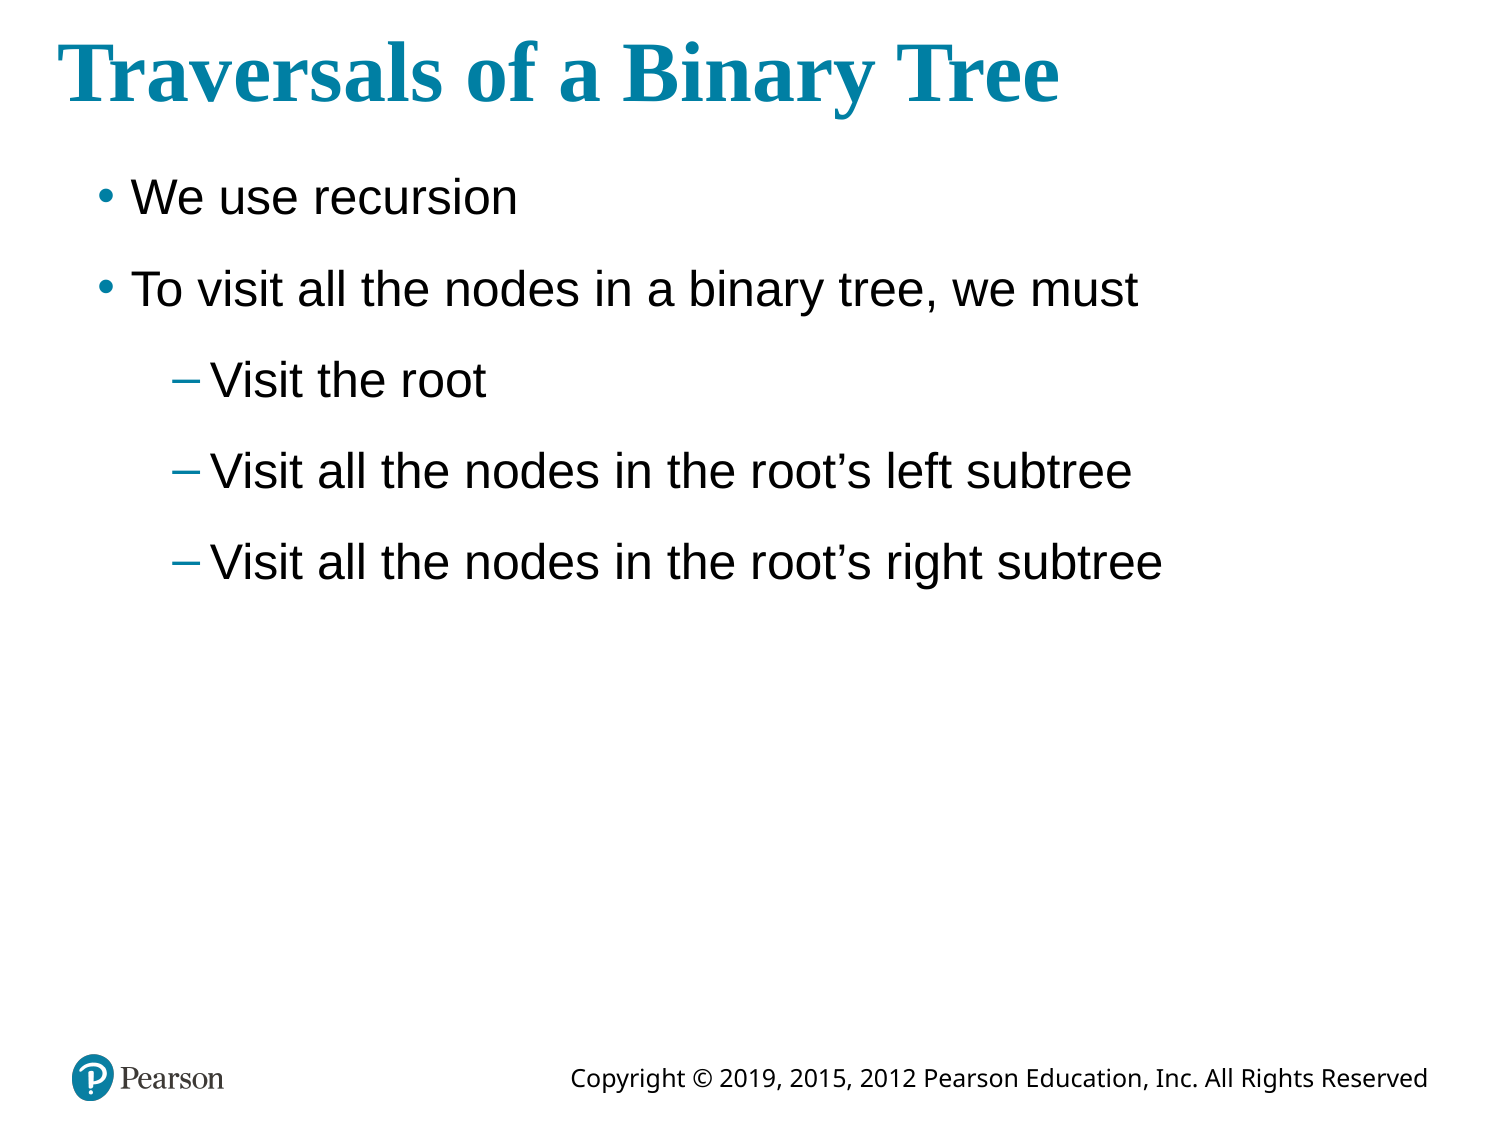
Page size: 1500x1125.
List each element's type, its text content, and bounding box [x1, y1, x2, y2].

list We use recursion To visit all the nodes in a binary tree, we must Visit the root Visit all the nodes in the root’s left subtree Visit all the nodes in the root’s right subtree [65, 149, 1417, 976]
picture [72, 1087, 83, 1101]
picture [72, 1054, 88, 1070]
picture [80, 1063, 106, 1088]
picture [98, 1054, 224, 1101]
title Traversals of a Binary Tree [41, 0, 1440, 135]
